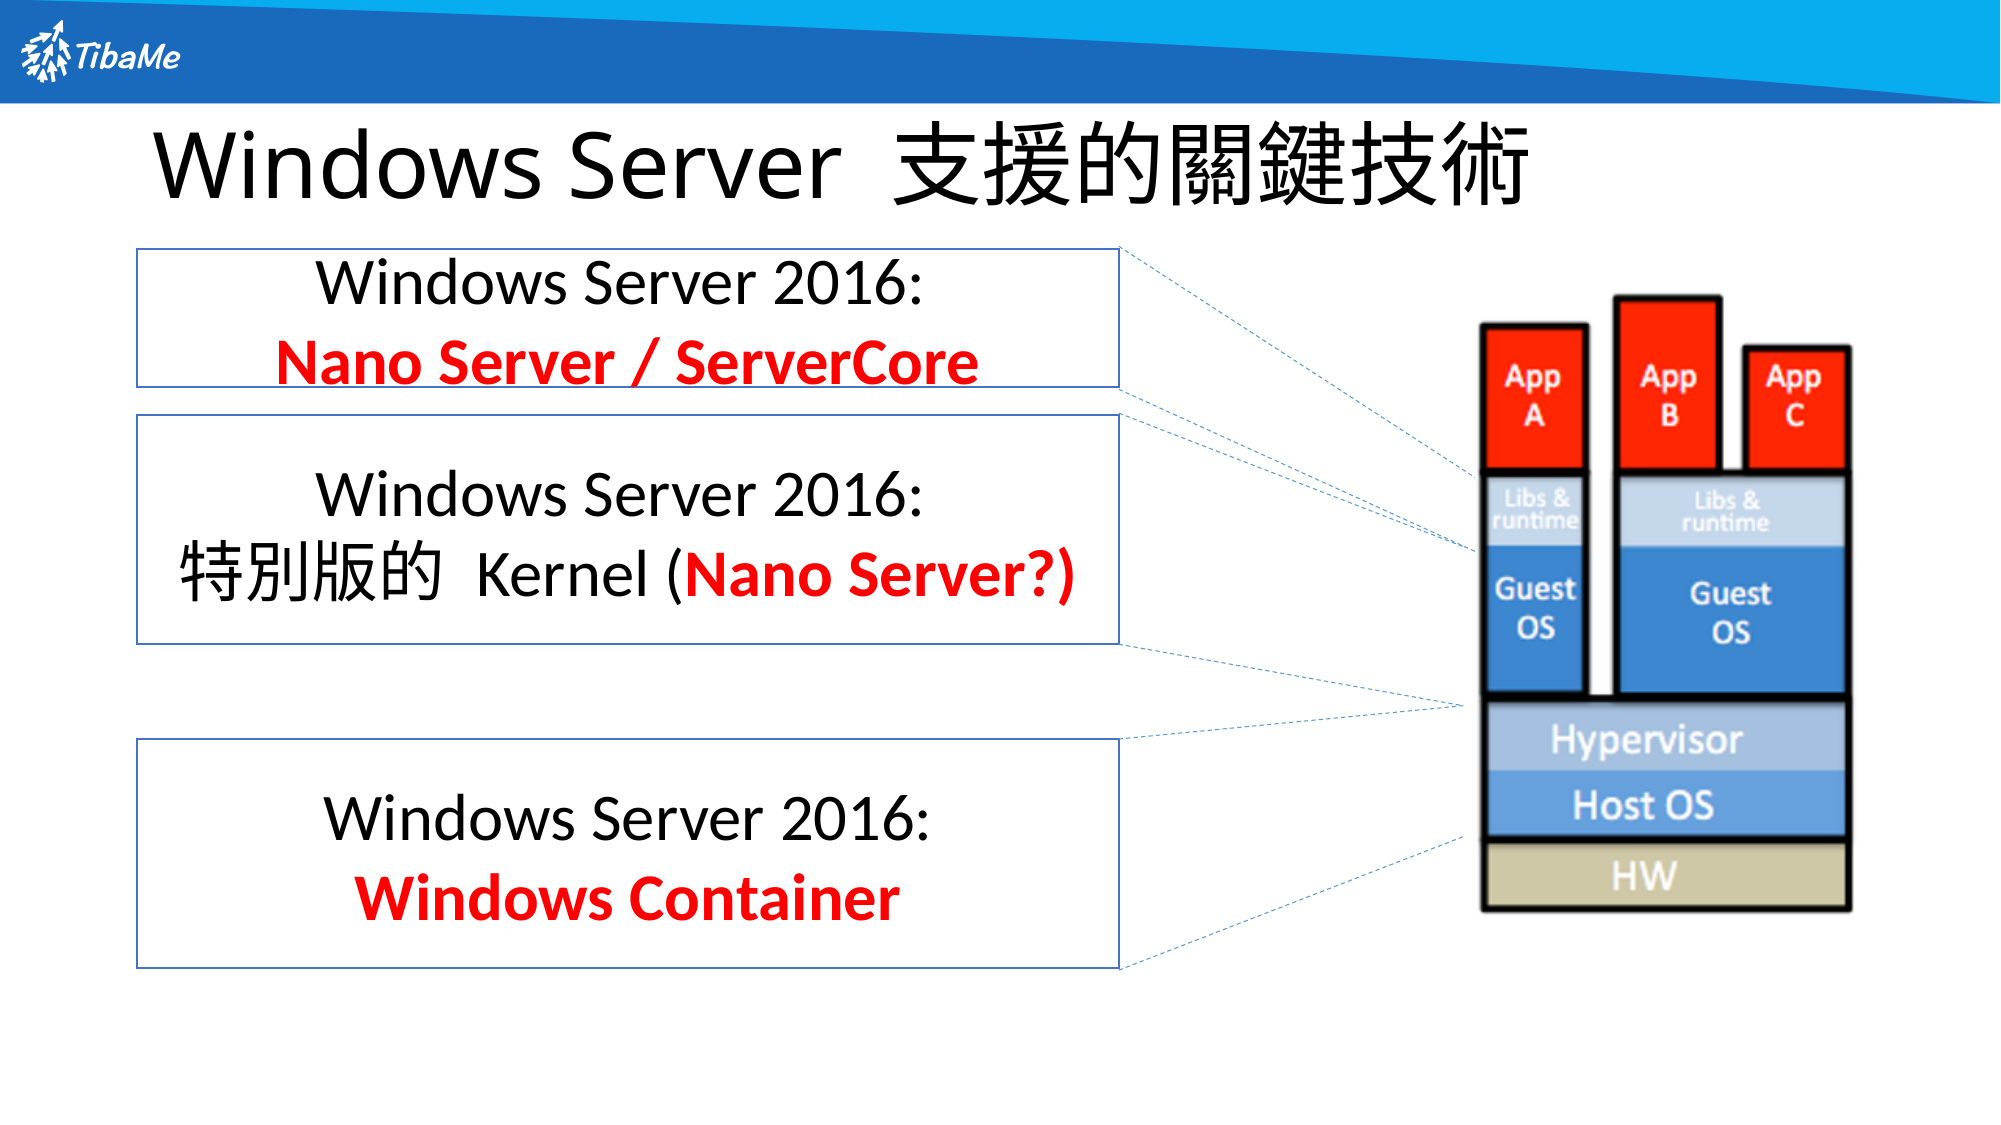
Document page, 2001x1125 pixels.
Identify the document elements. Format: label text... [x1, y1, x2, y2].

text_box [1118, 478, 1475, 552]
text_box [1118, 246, 1475, 478]
text_box Windows Server 2016: Windows Container [136, 738, 1120, 969]
picture [0, 0, 2001, 1125]
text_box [1118, 644, 1464, 705]
title Windows Server 支援的關鍵技術 [137, 59, 1863, 277]
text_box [1118, 705, 1464, 739]
text_box Windows Server 2016: Nano Server / ServerCore [136, 248, 1118, 388]
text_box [1118, 836, 1464, 971]
text_box Windows Server 2016: 特別版的 Kernel (Nano Server?) [136, 414, 1120, 645]
